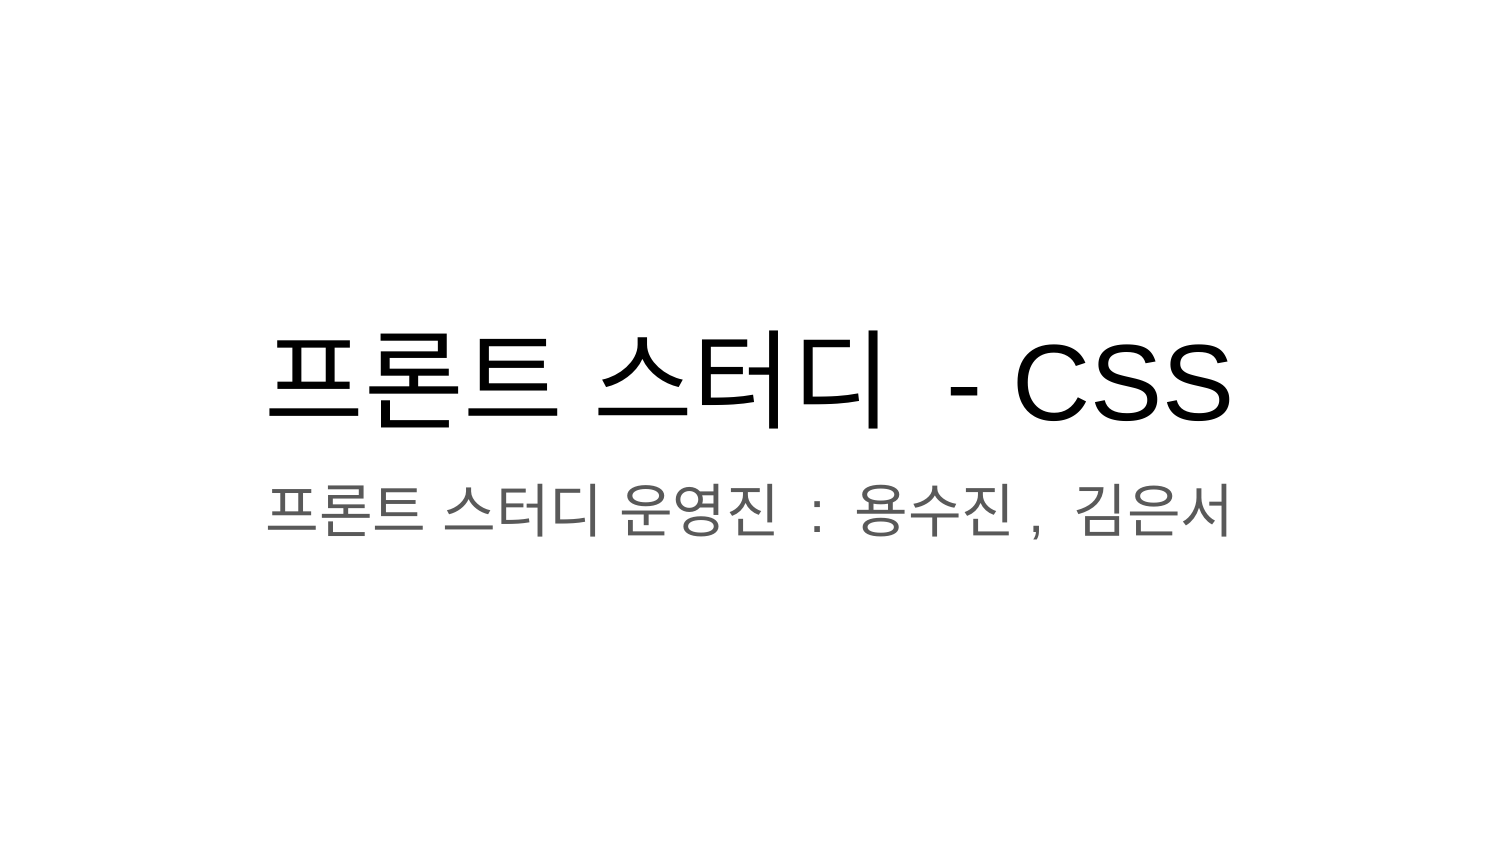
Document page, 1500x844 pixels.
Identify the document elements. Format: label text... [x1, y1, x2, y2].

subtitle 프론트 스터디 운영진 : 용수진, 김은서 [51, 464, 1449, 595]
title 프론트 스터디 - CSS [51, 122, 1449, 459]
